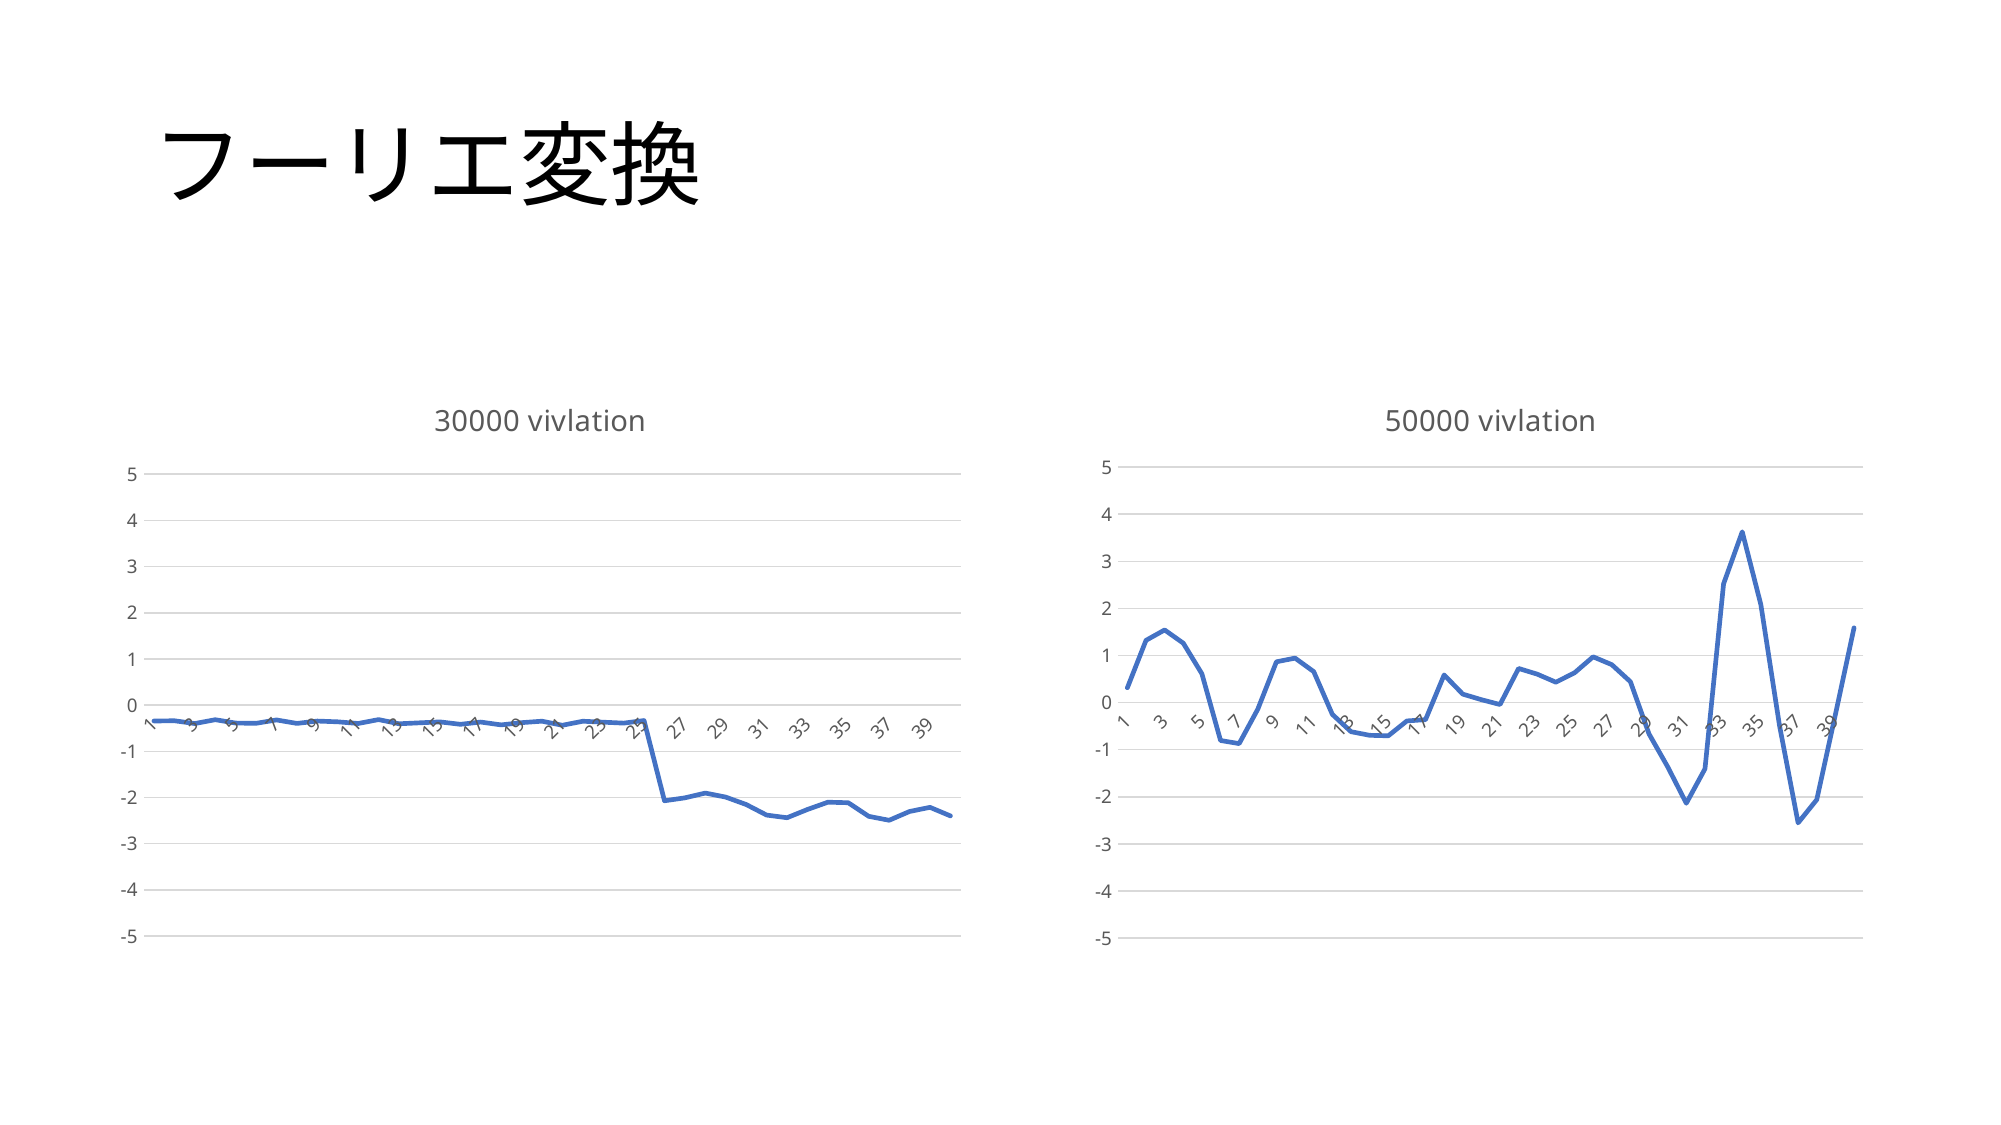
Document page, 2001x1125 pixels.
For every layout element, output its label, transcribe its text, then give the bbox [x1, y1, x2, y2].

chart [1080, 371, 1902, 962]
chart [103, 371, 979, 962]
title フーリエ変換 [137, 59, 1863, 278]
